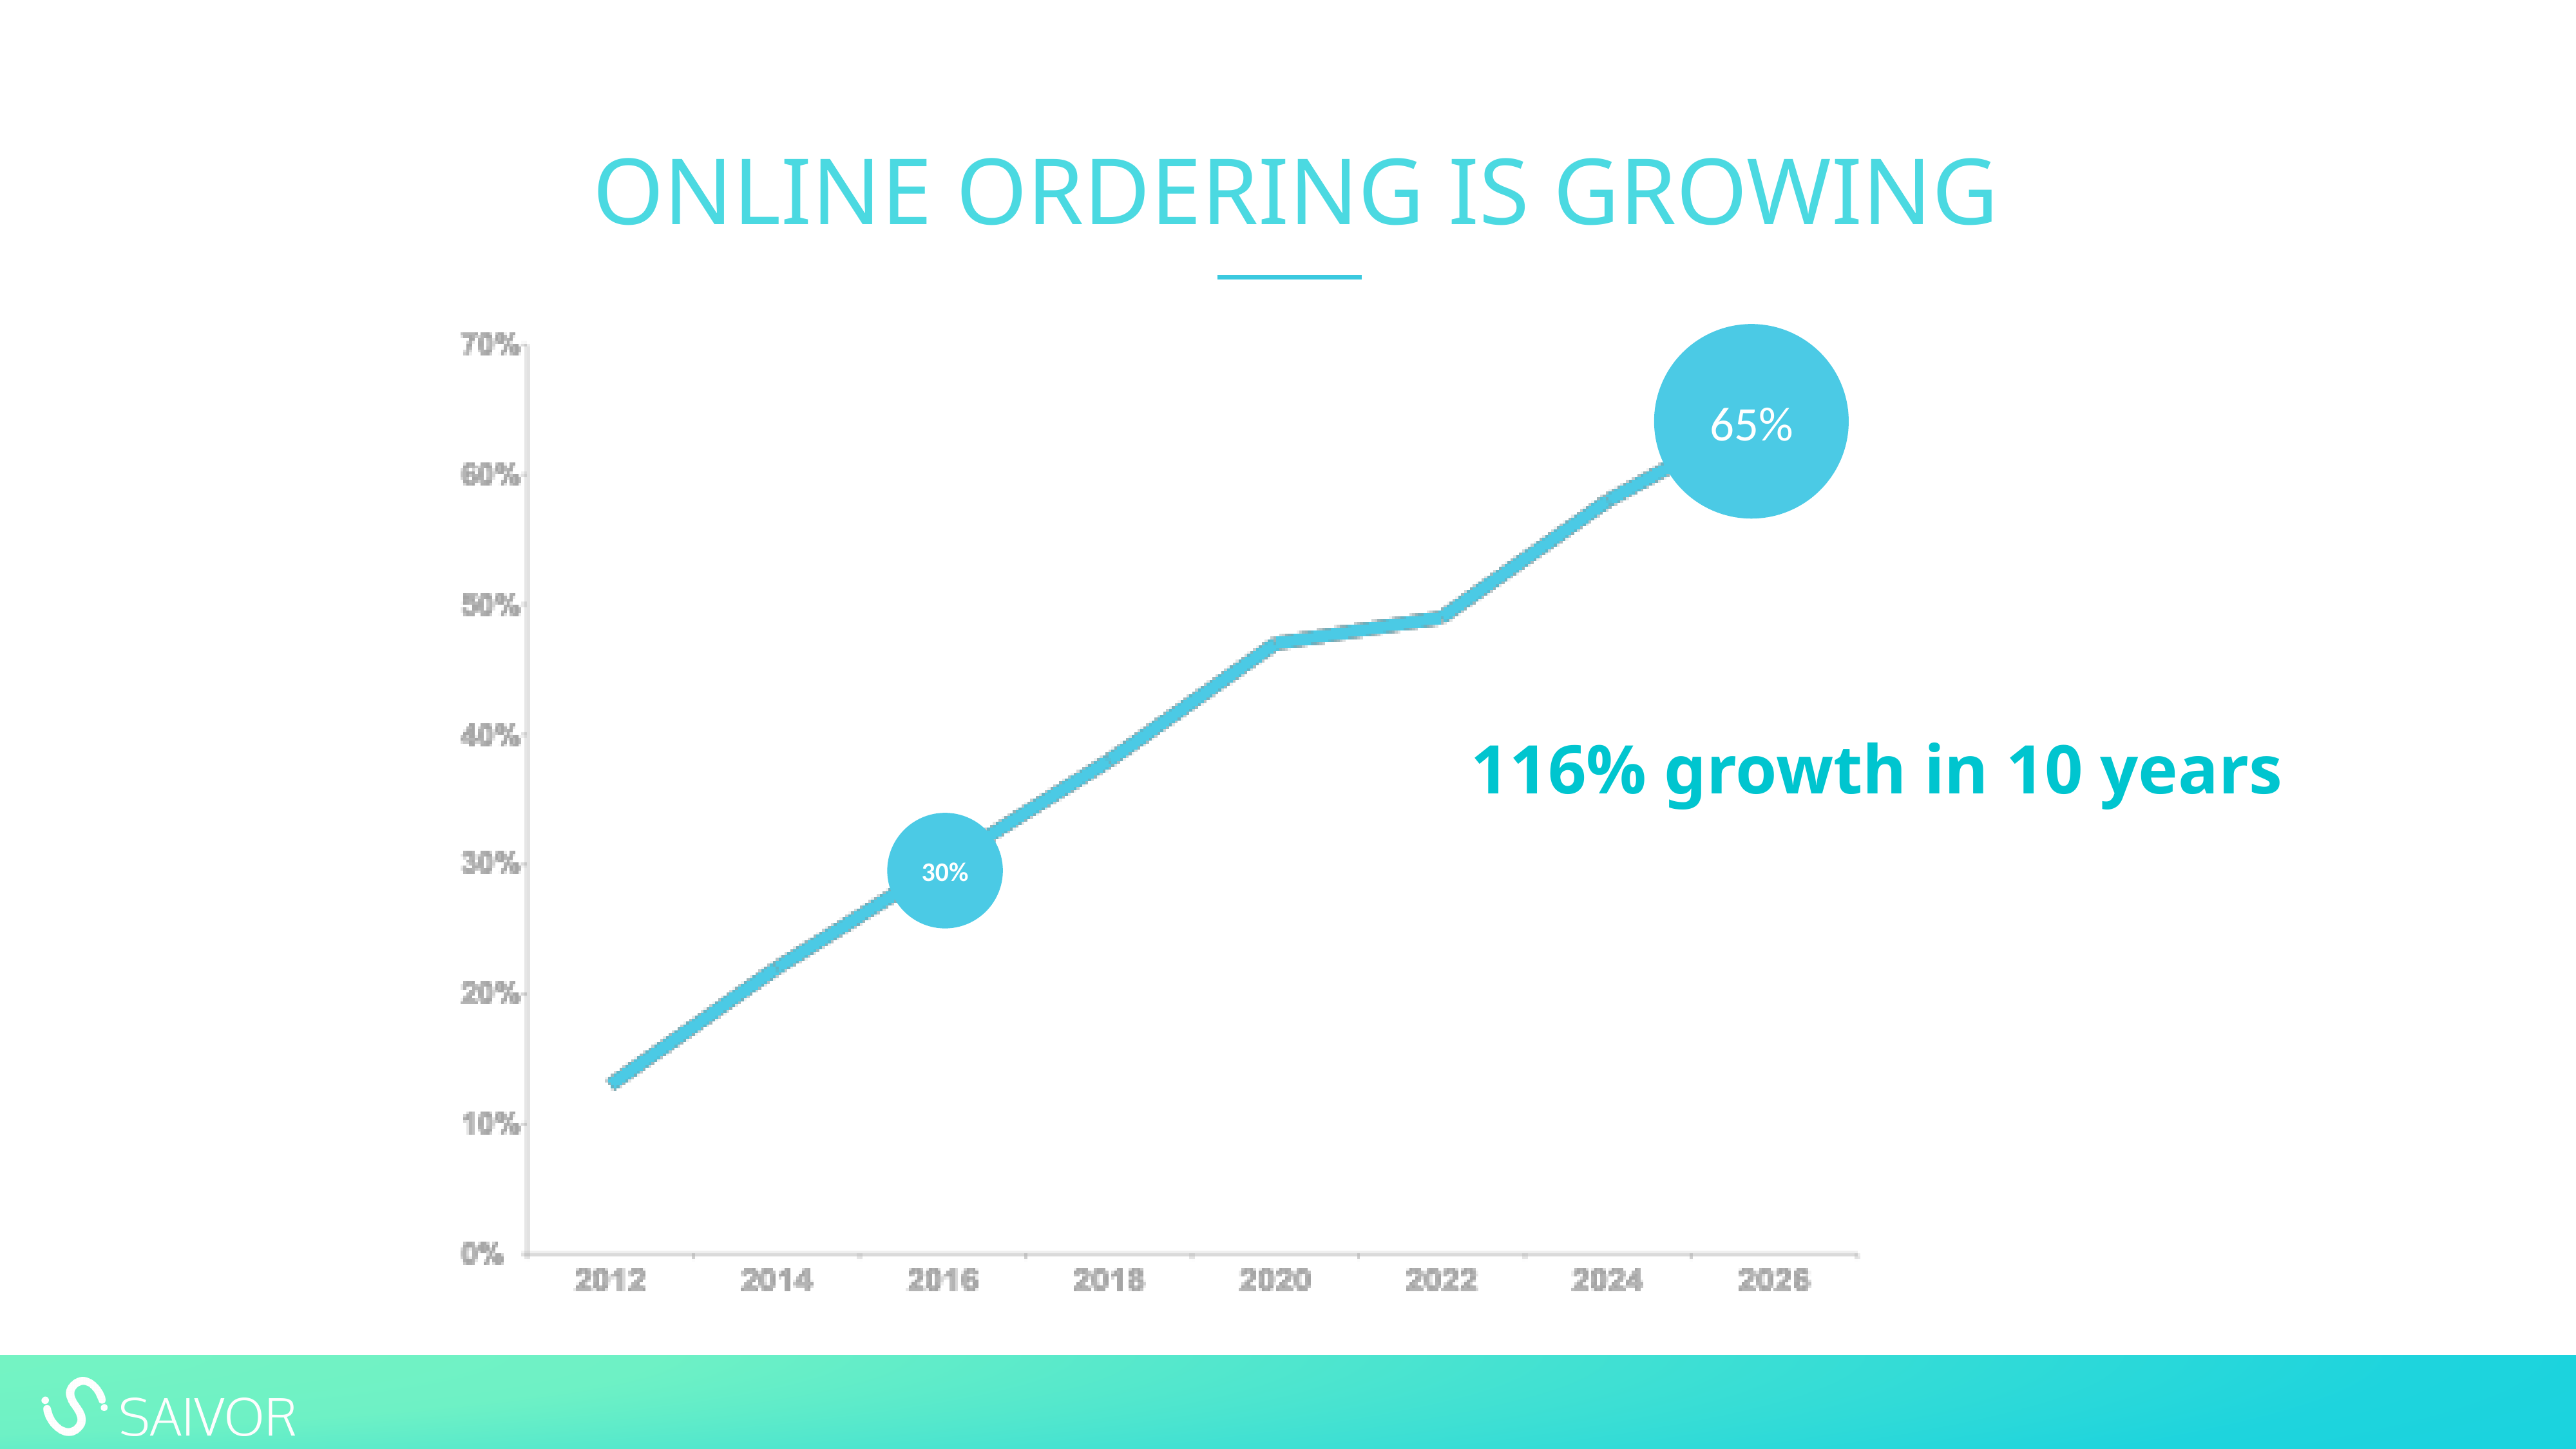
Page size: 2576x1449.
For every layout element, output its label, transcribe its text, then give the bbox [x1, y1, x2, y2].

text_box 116% growth in 10 years [2167, 721, 2333, 813]
text_box ONLINE ORDERING IS GROWING [504, 133, 2078, 244]
picture [0, 323, 2576, 1449]
